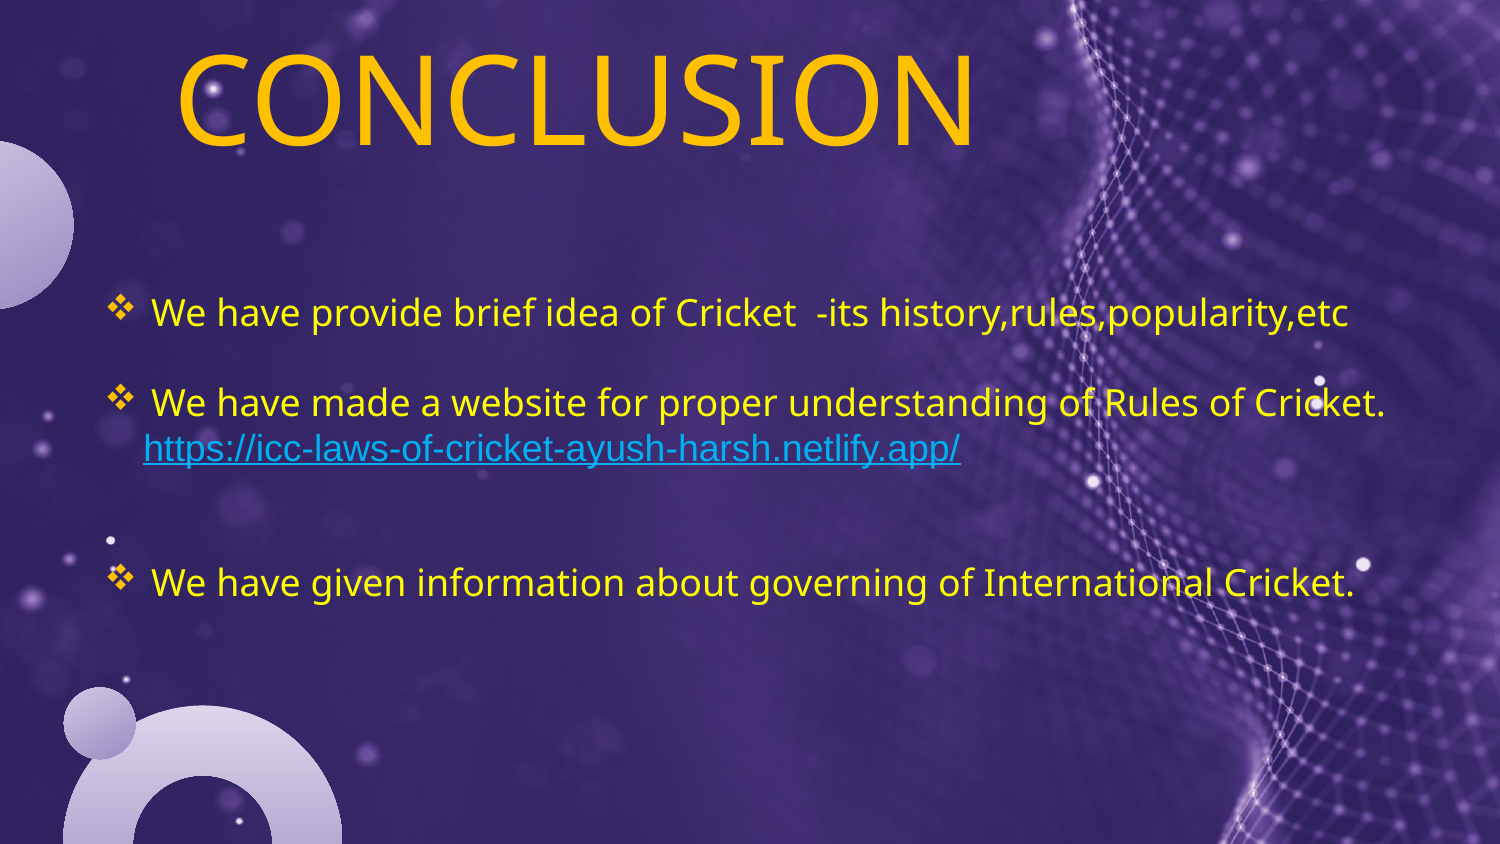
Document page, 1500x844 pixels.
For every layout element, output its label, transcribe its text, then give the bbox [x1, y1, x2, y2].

picture [0, 0, 1500, 844]
picture [133, 776, 272, 844]
text_box CONCLUSION [0, 17, 1157, 186]
text_box We have provide brief idea of Cricket -its history,rules,popularity,etc We have made a website for proper understanding of Rules of Cricket. https://icc-laws-of-cricket-ayush-harsh.netlify.app/ We have given information about governing of International Cricket. [89, 236, 1488, 737]
